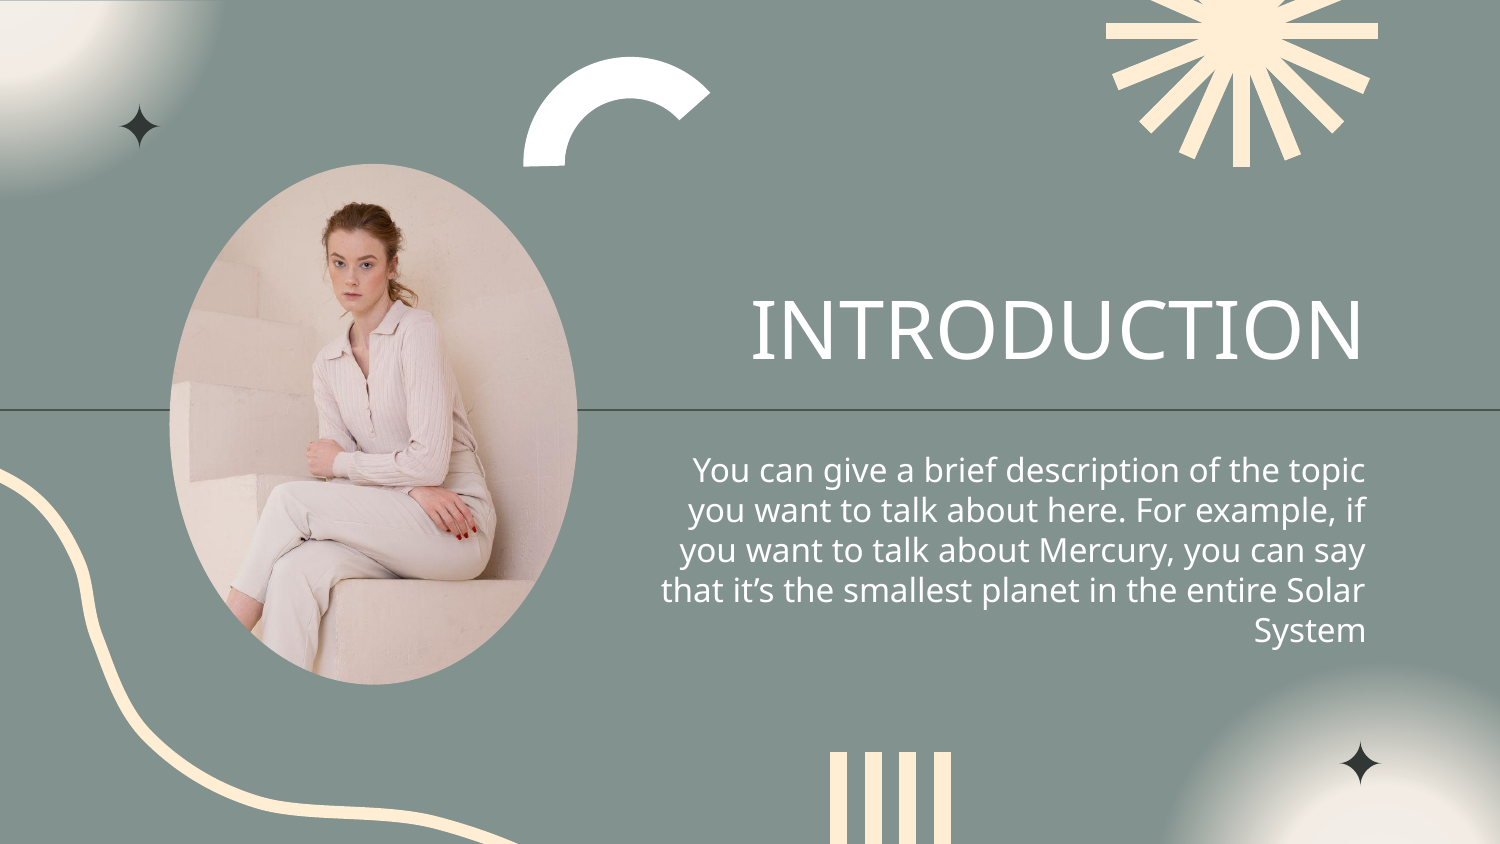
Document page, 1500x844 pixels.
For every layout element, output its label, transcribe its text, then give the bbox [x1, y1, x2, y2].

text_box [523, 56, 711, 162]
subtitle You can give a brief description of the topic you want to talk about here. For example, if you want to talk about Mercury, you can say that it’s the smallest planet in the entire Solar System [617, 434, 1382, 622]
picture [169, 163, 578, 685]
text_box [118, 103, 162, 150]
title INTRODUCTION [617, 262, 1382, 357]
